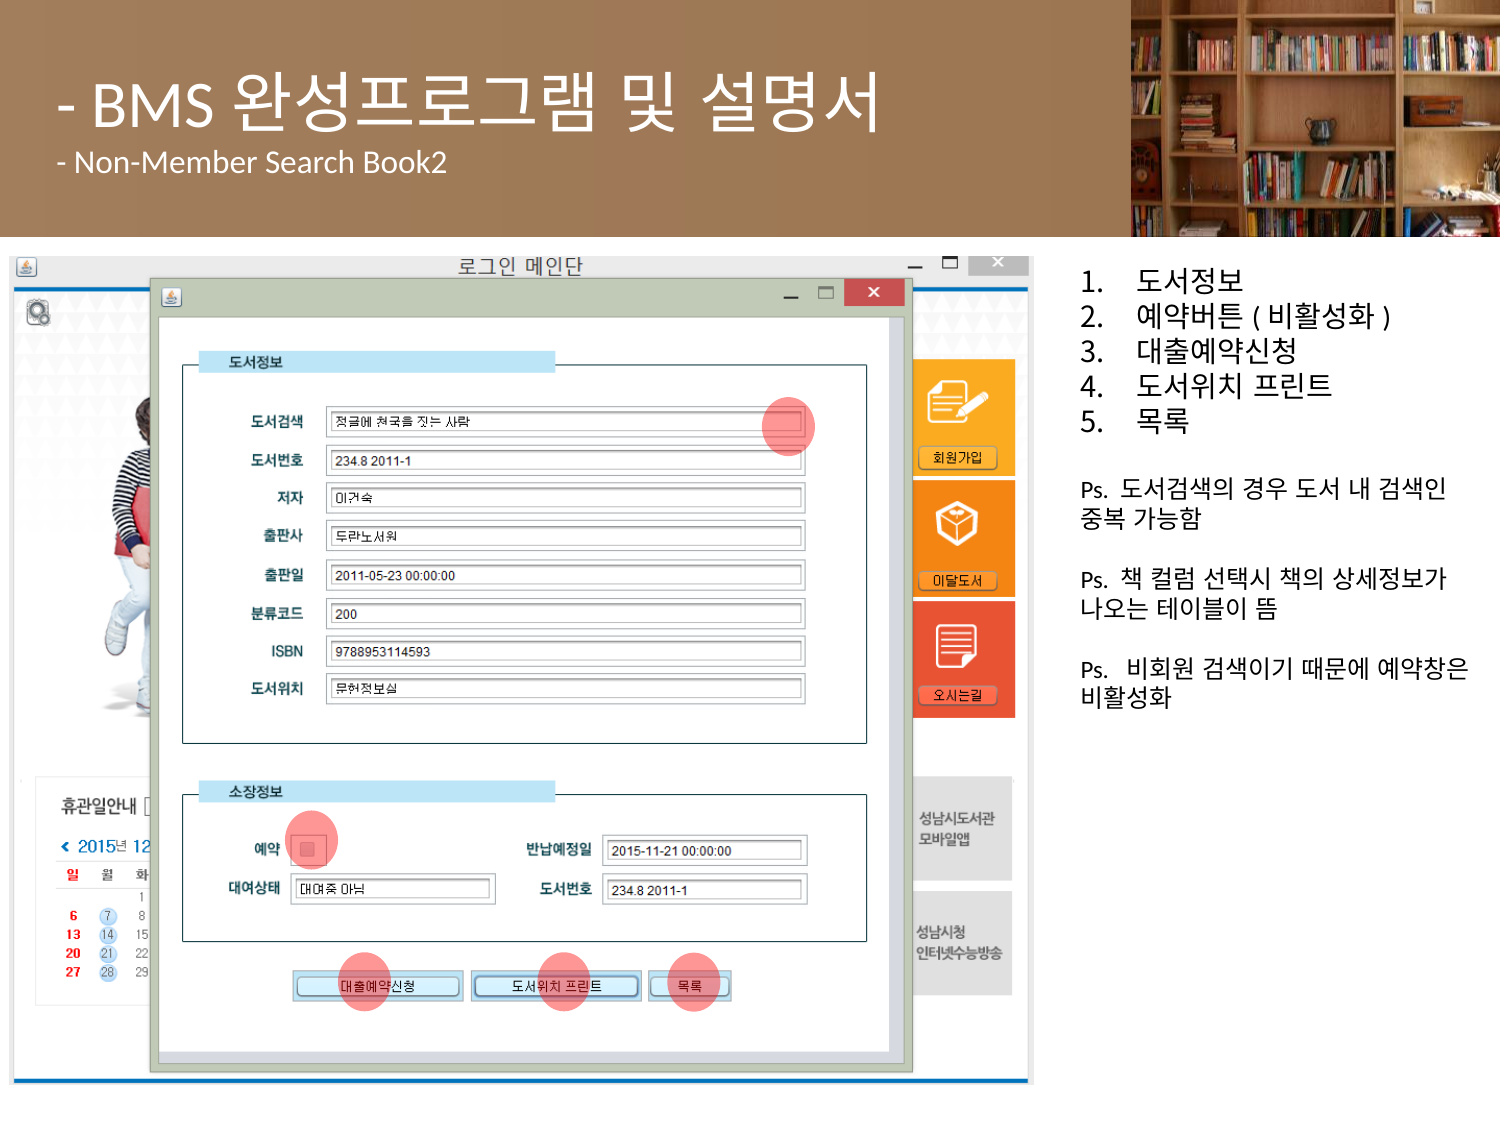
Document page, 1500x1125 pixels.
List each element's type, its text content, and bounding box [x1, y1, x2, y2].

text_box 도서정보 예약버튼(비활성화) 대출예약신청 도서위치 프린트 목록 Ps. 도서검색의 경우 도서 내 검색인 중복 가능함 Ps. 책 컬럼 선택시 책의 상세정보가 나오는 테이블이 뜸 Ps. 비회원 검색이기 때문에 예약창은 비활성화 [1065, 256, 1485, 721]
title - BMS완성프로그램 및 설명서 - Non-Member Search Book2 [41, 45, 1164, 197]
picture [1131, 0, 1500, 237]
picture [9, 256, 1034, 1085]
